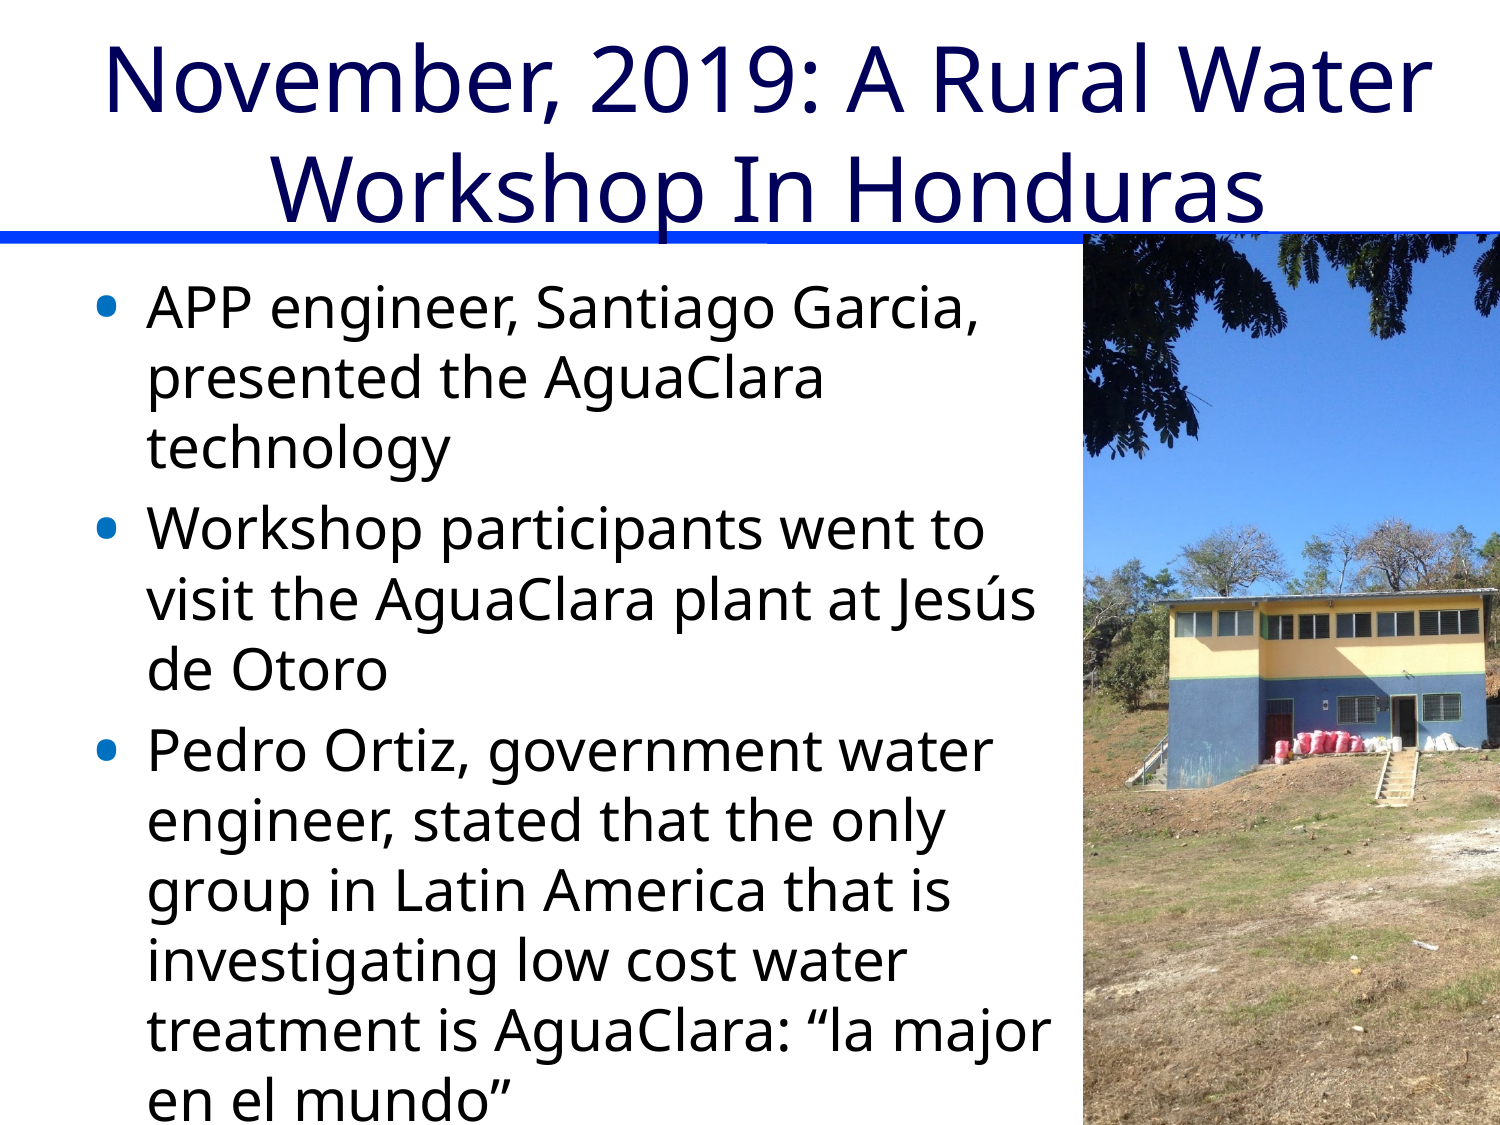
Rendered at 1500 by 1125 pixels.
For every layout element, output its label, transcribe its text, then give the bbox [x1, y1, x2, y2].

list APP engineer, Santiago Garcia, presented the AguaClara technology Workshop participants went to visit the AguaClara plant at Jesús de Otoro Pedro Ortiz, government water engineer, stated that the only group in Latin America that is investigating low cost water treatment is AguaClara: “la major en el mundo” [74, 262, 1078, 1006]
title November, 2019: A Rural Water Workshop In Honduras [75, 37, 1463, 225]
picture [1083, 234, 1500, 1125]
